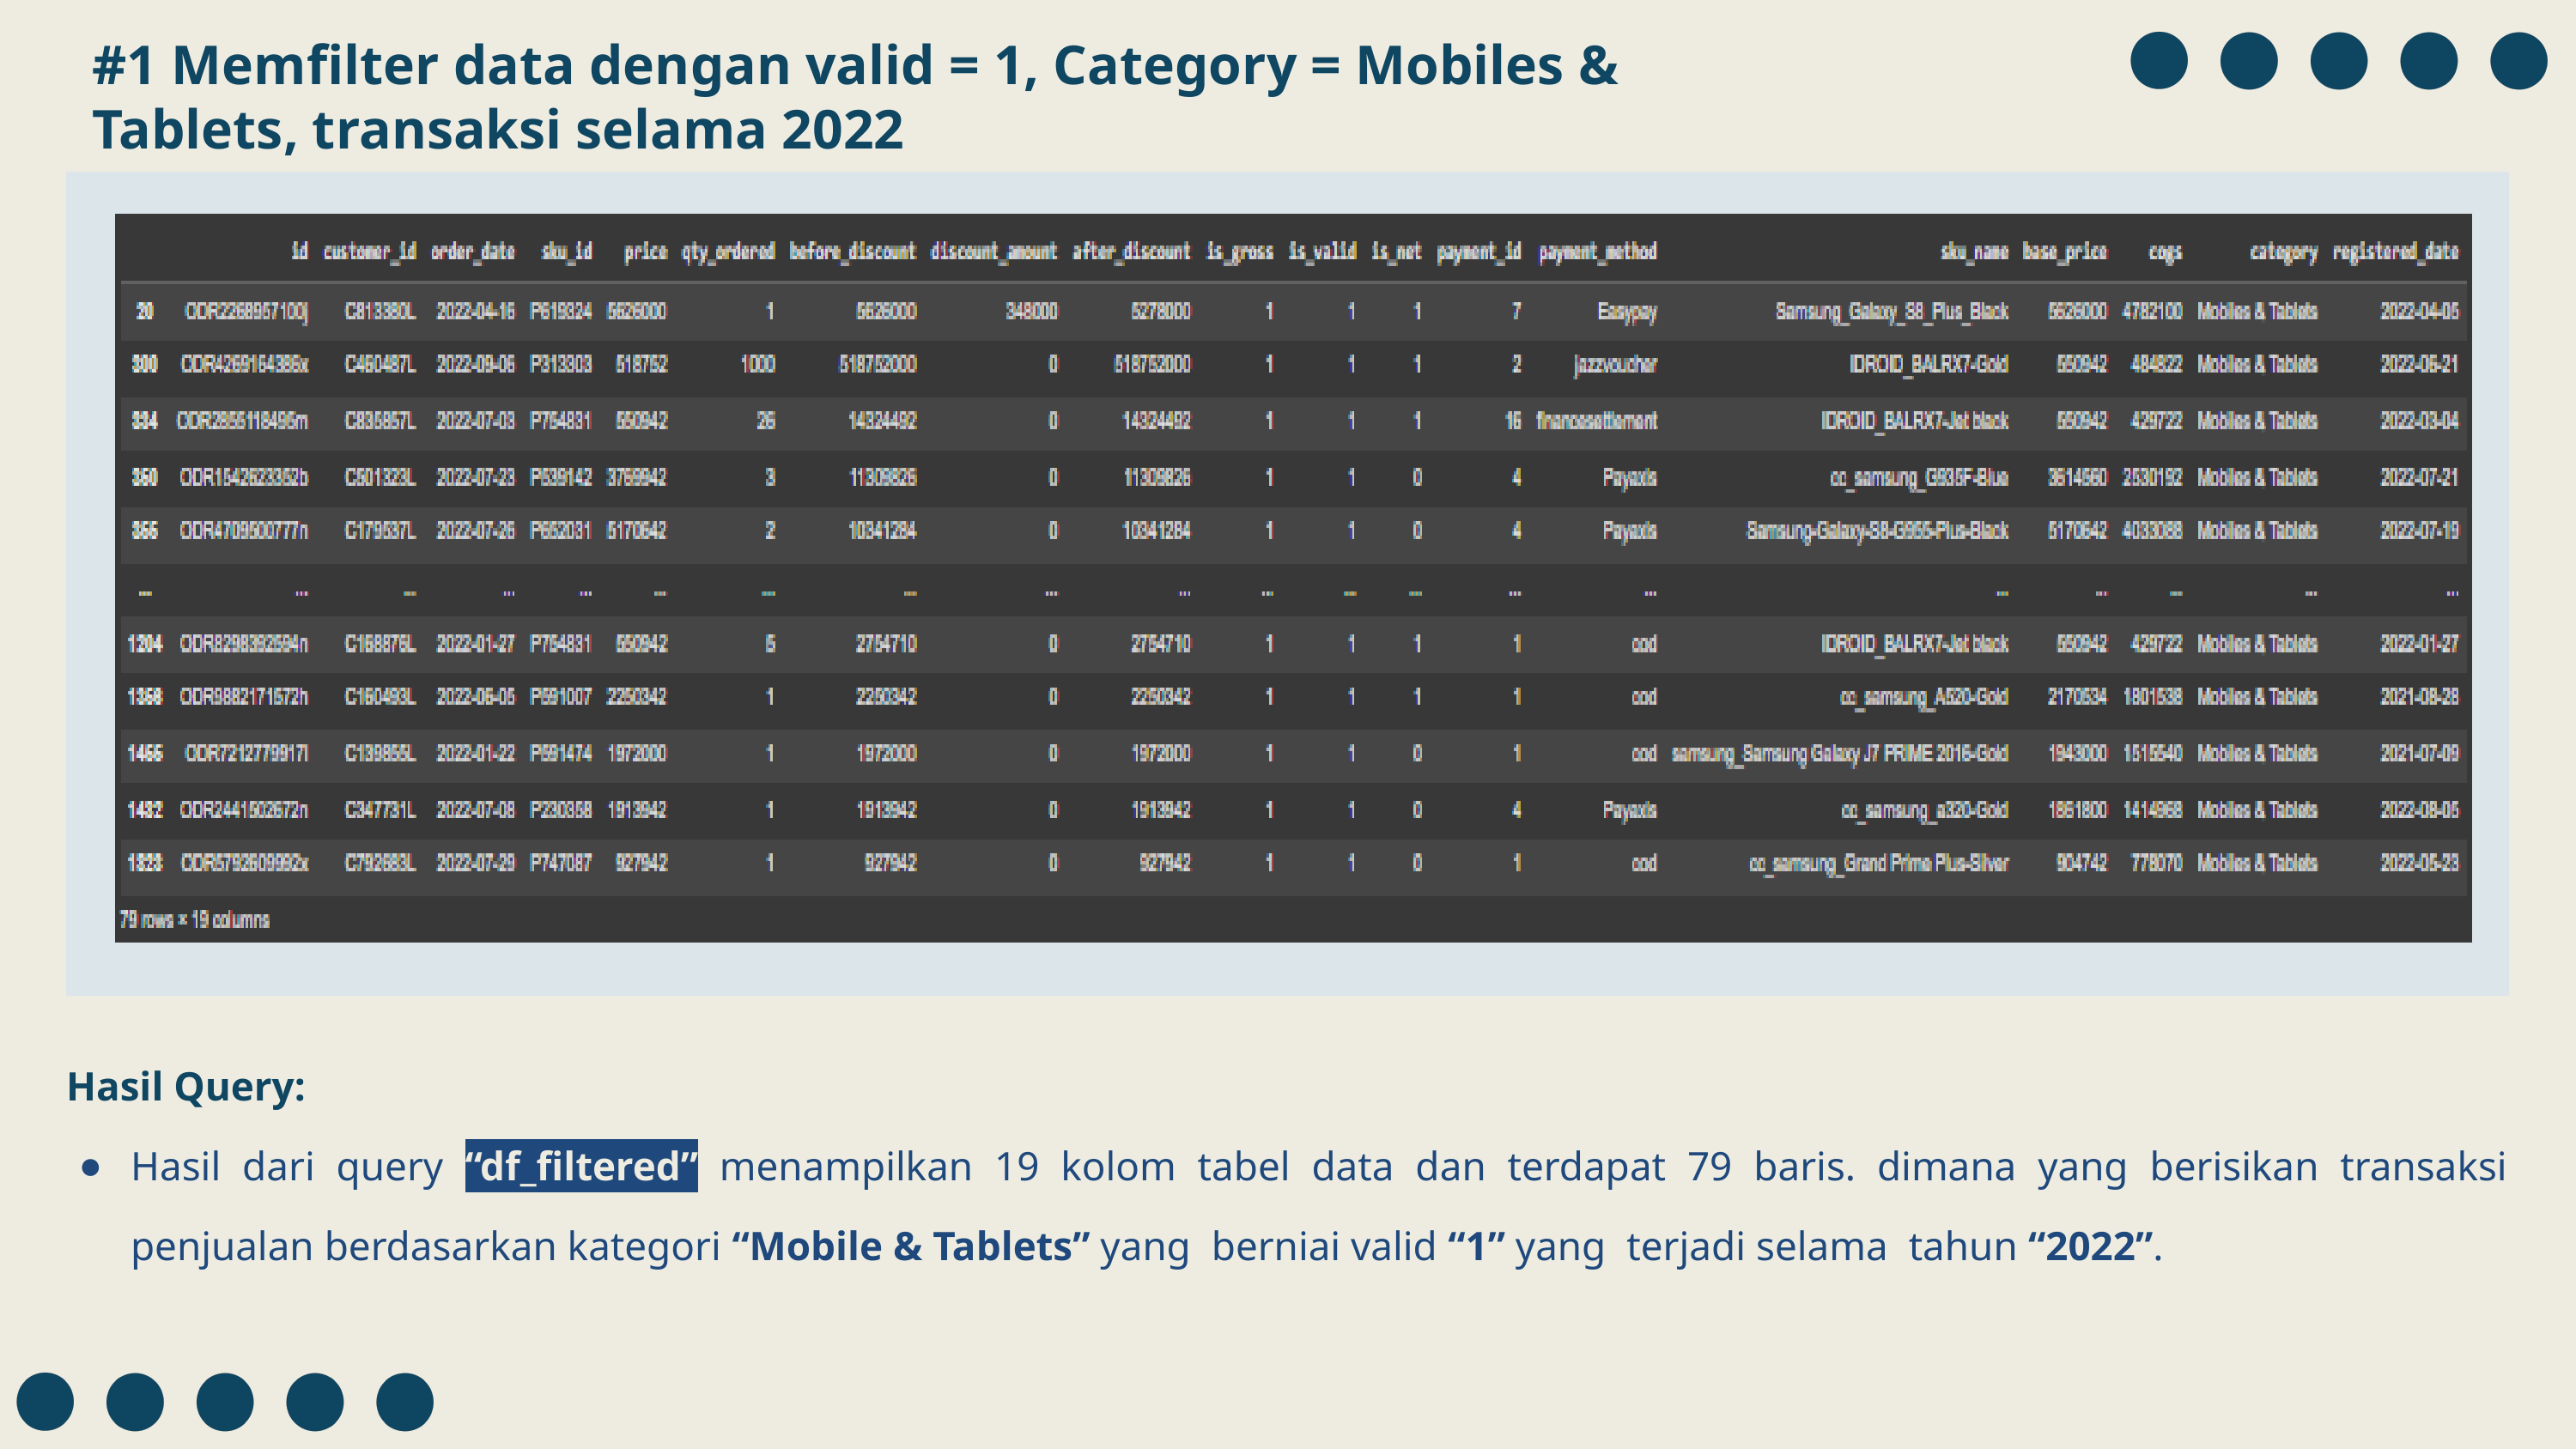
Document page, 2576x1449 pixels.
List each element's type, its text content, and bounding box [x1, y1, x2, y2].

text_box [2129, 29, 2549, 92]
text_box [15, 1370, 434, 1434]
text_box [65, 171, 2510, 997]
text_box #1 Memfilter data dengan valid = 1, Category = Mobiles & Tablets, transaksi selama 2022 [92, 30, 1818, 160]
text_box Hasil Query: Hasil dari query “df_filtered” menampilkan 19 kolom tabel data dan terdapat 79 baris. dimana yang berisikan transaksi penjualan berdasarkan kategori “Mobile & Tablets” yang berniai valid “1” yang terjadi selama tahun “2022”. [66, 1028, 2509, 1269]
